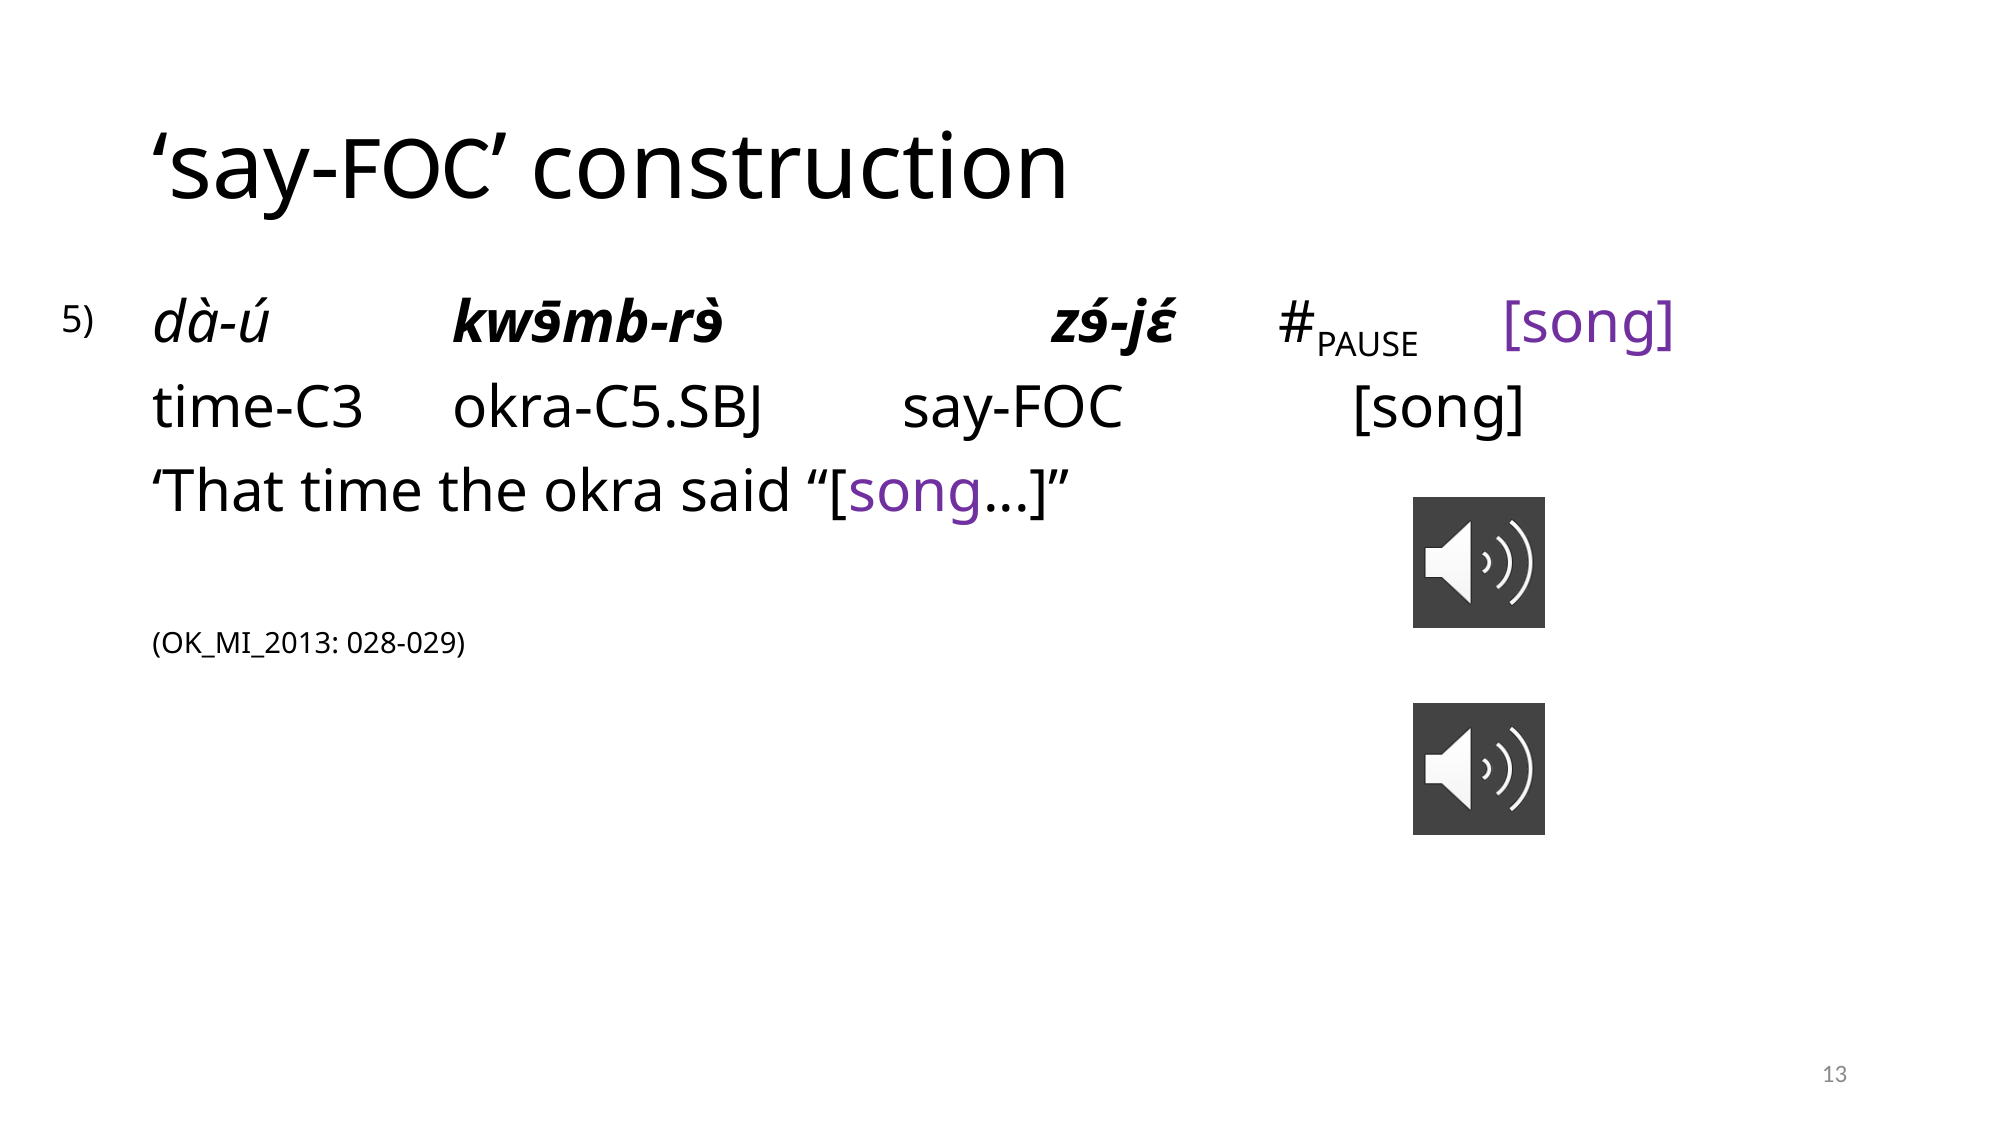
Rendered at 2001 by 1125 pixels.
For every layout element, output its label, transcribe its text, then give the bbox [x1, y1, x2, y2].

picture [1412, 702, 1546, 836]
title ‘say-foc’ construction [137, 59, 1863, 278]
text_box 5) [46, 287, 121, 348]
picture [1412, 495, 1546, 630]
slide_number 13 [1412, 1042, 1863, 1103]
list dà-ú kwɘ̄mb-rɘ̀ zɘ́-jɛ́ #PAUSE [song] time-c3 okra-c5.sbj say-foc [song] ‘That time the okra said “[song...]” (OK_MI_2013: 028-029) [137, 277, 2000, 1072]
